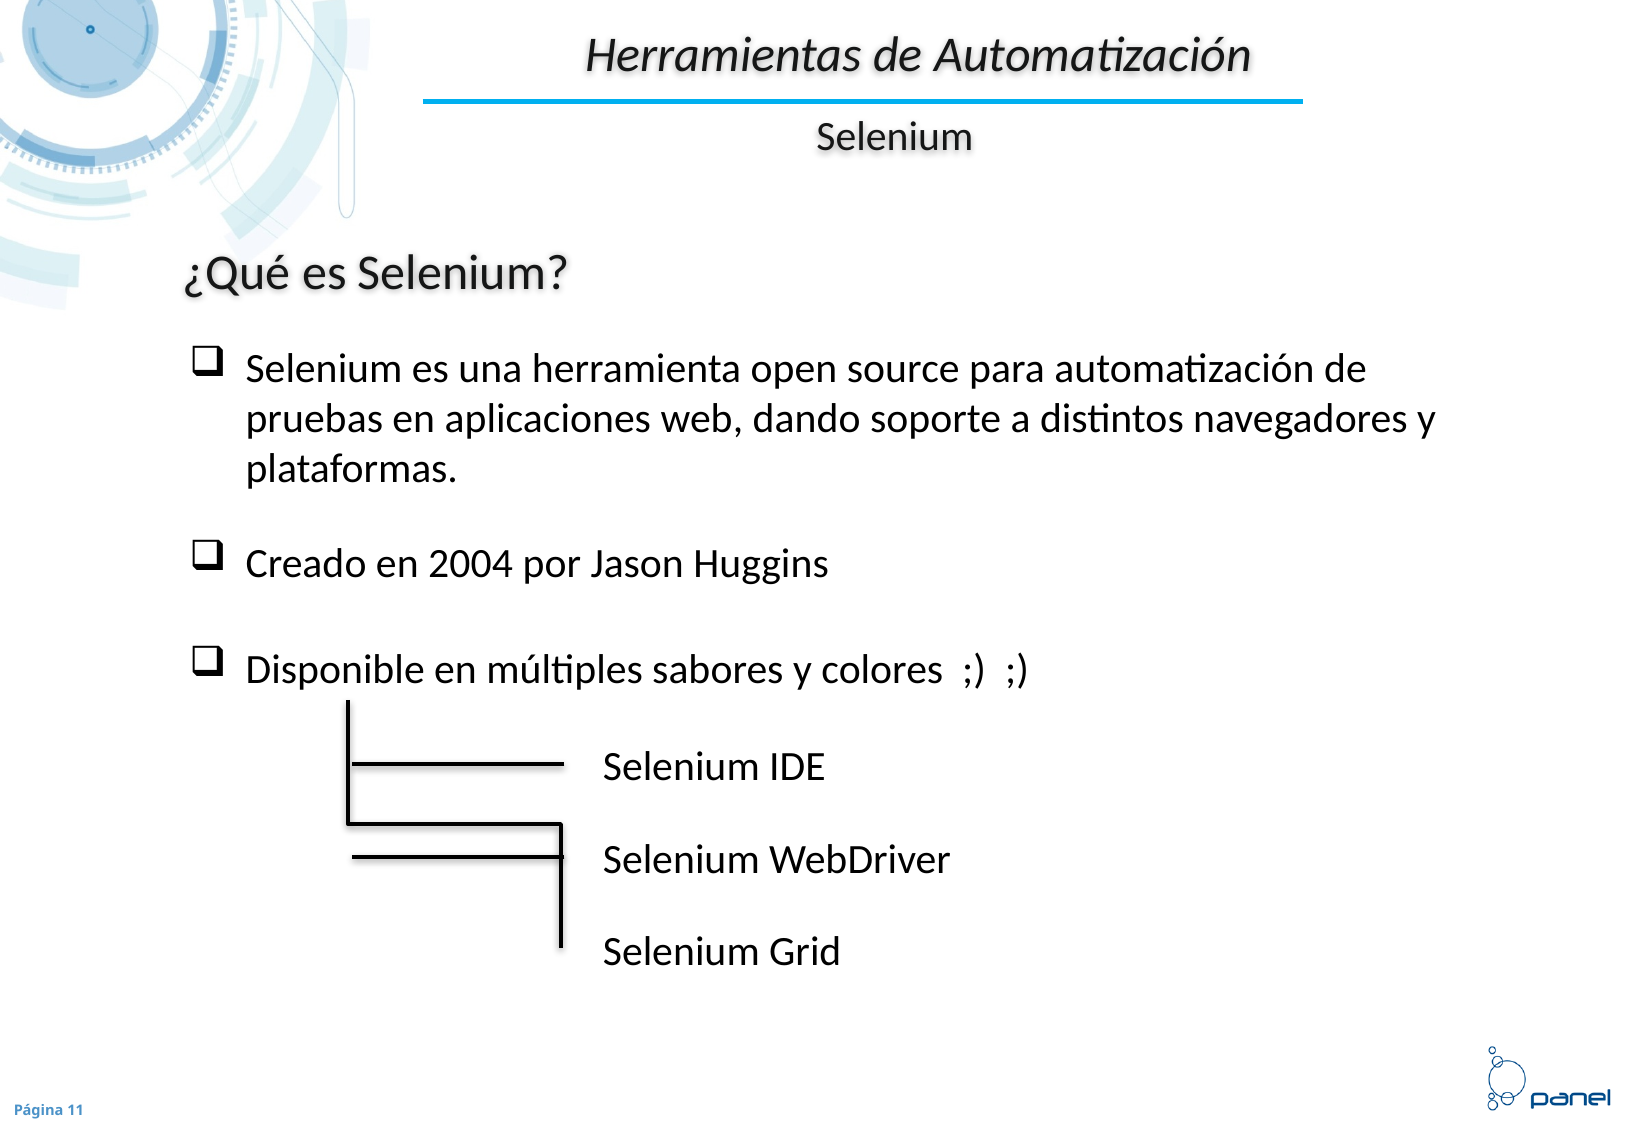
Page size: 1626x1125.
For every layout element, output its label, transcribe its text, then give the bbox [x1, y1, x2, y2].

text_box Creado en 2004 por Jason Huggins [174, 528, 1486, 593]
text_box ¿Qué es Selenium? [167, 231, 1515, 307]
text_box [330, 717, 579, 931]
picture [1476, 1039, 1618, 1118]
text_box Selenium [706, 111, 1084, 167]
text_box Selenium Grid [588, 916, 1002, 982]
text_box Selenium WebDriver [588, 824, 1002, 889]
picture [0, 0, 1108, 344]
text_box Disponible en múltiples sabores y colores ;) ;) [174, 634, 1486, 700]
text_box Selenium IDE [588, 731, 896, 797]
text_box Herramientas de Automatización [245, 13, 1593, 89]
text_box Selenium es una herramienta open source para automatización de pruebas en aplicaciones web, dando soporte a distintos navegadores y plataformas. [174, 333, 1486, 499]
slide_number Página 11 [0, 1093, 338, 1125]
